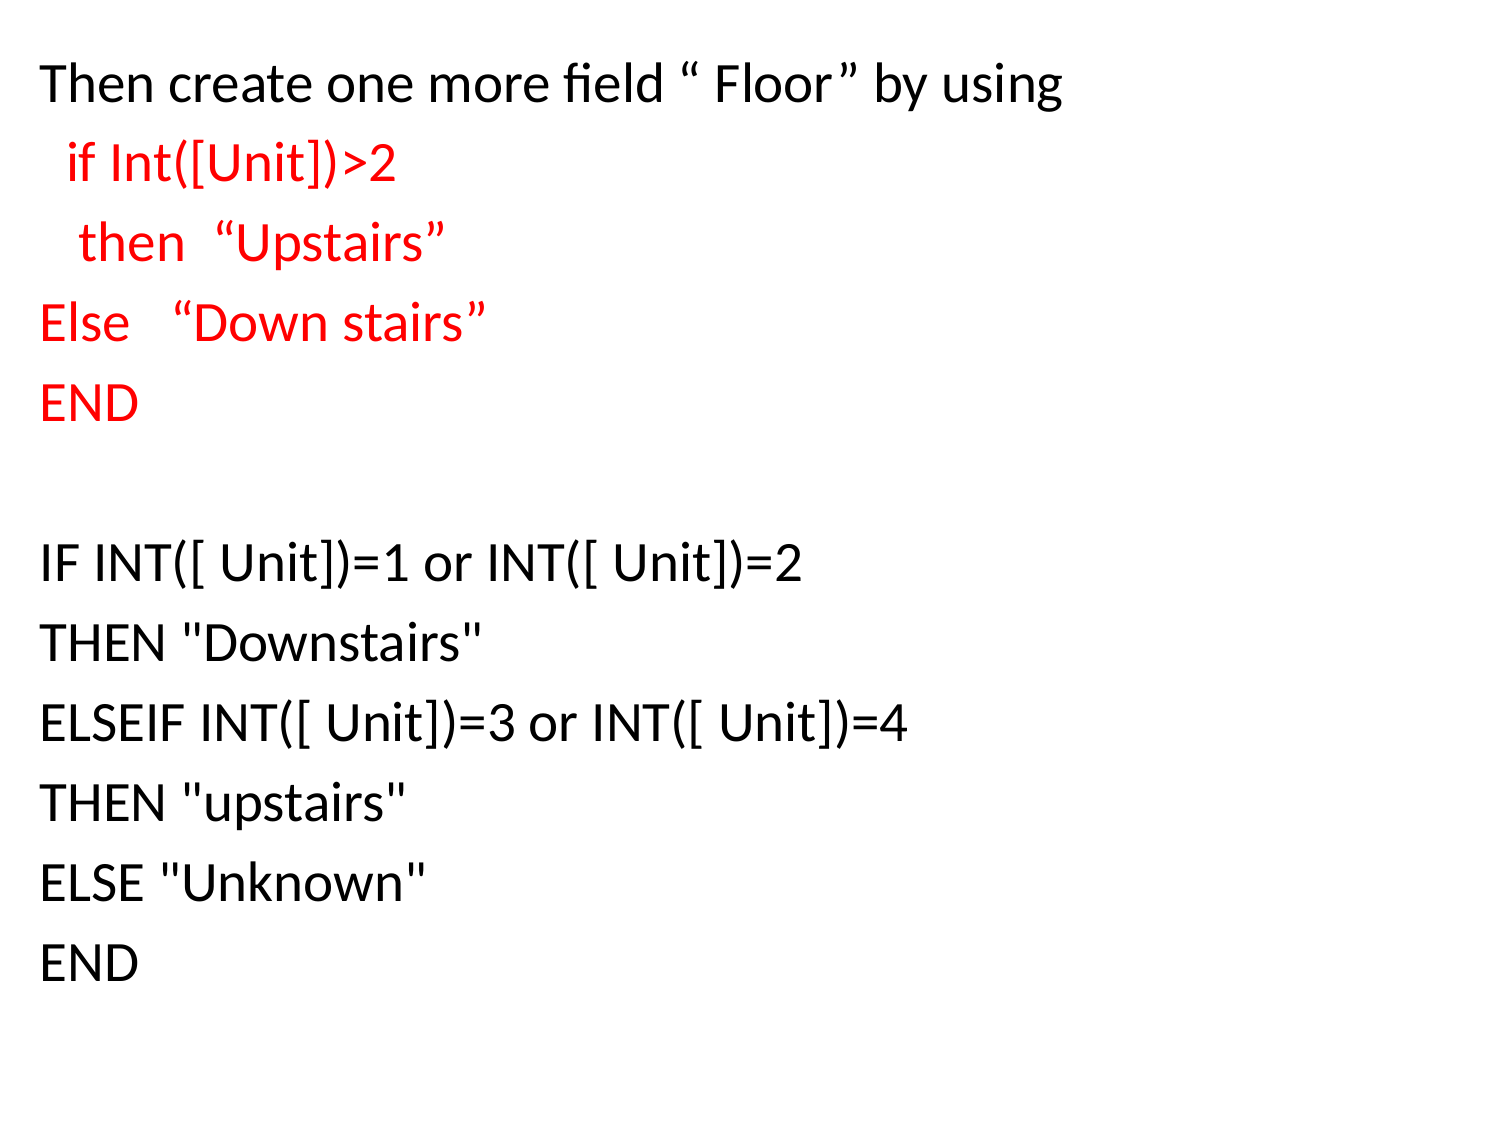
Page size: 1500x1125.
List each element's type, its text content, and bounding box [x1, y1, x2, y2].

list Then create one more field “ Floor” by using if Int([Unit])>2 then “Upstairs” Else “Down stairs” END IF INT([ Unit])=1 or INT([ Unit])=2 THEN "Downstairs" ELSEIF INT([ Unit])=3 or INT([ Unit])=4 THEN "upstairs" ELSE "Unknown" END [24, 37, 1425, 1005]
